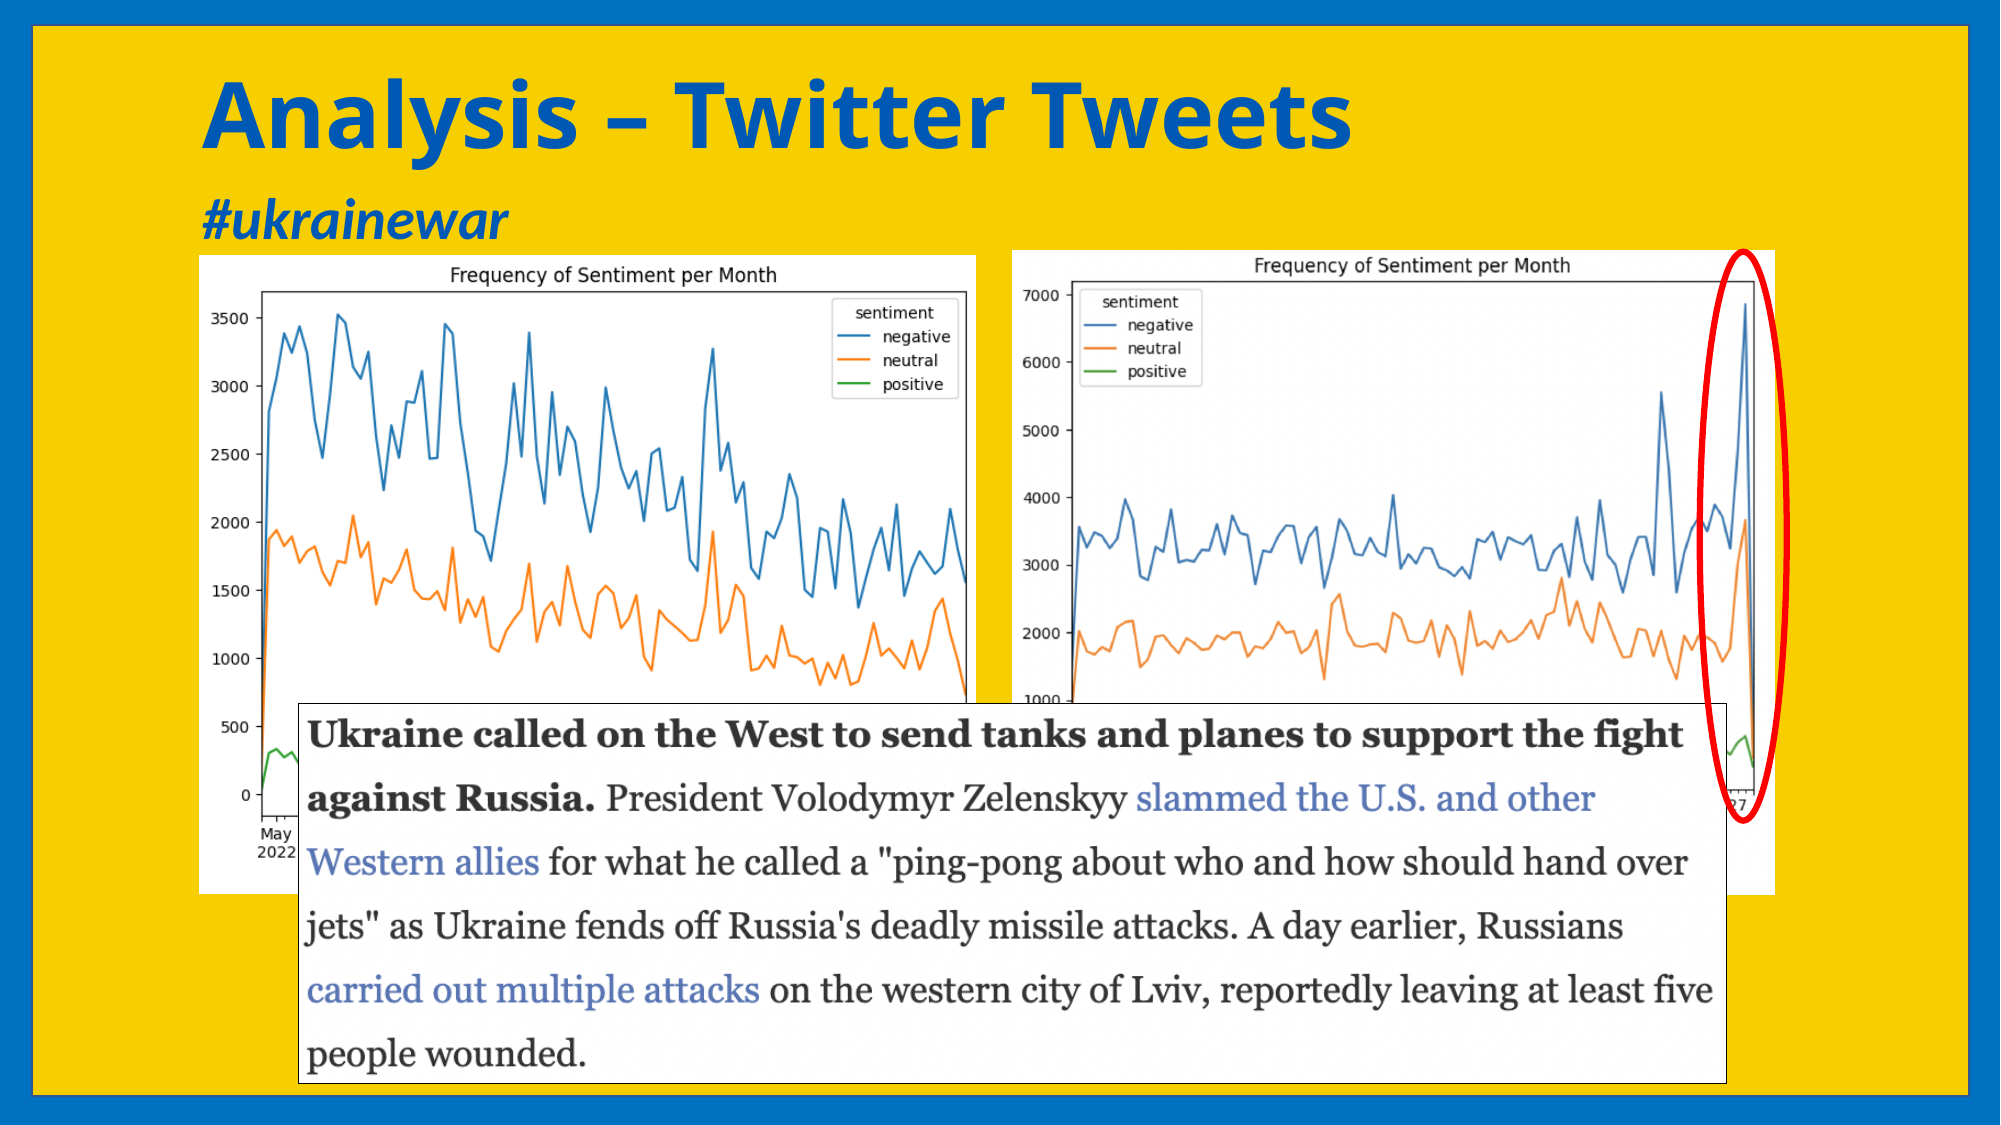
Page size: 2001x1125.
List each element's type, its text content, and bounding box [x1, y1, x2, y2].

text_box [1775, 334, 1788, 738]
picture [199, 250, 1775, 1084]
list #ukrainewar [187, 181, 1763, 333]
title Analysis – Twitter Tweets [187, 9, 1913, 228]
text_box [31, 24, 1970, 1097]
